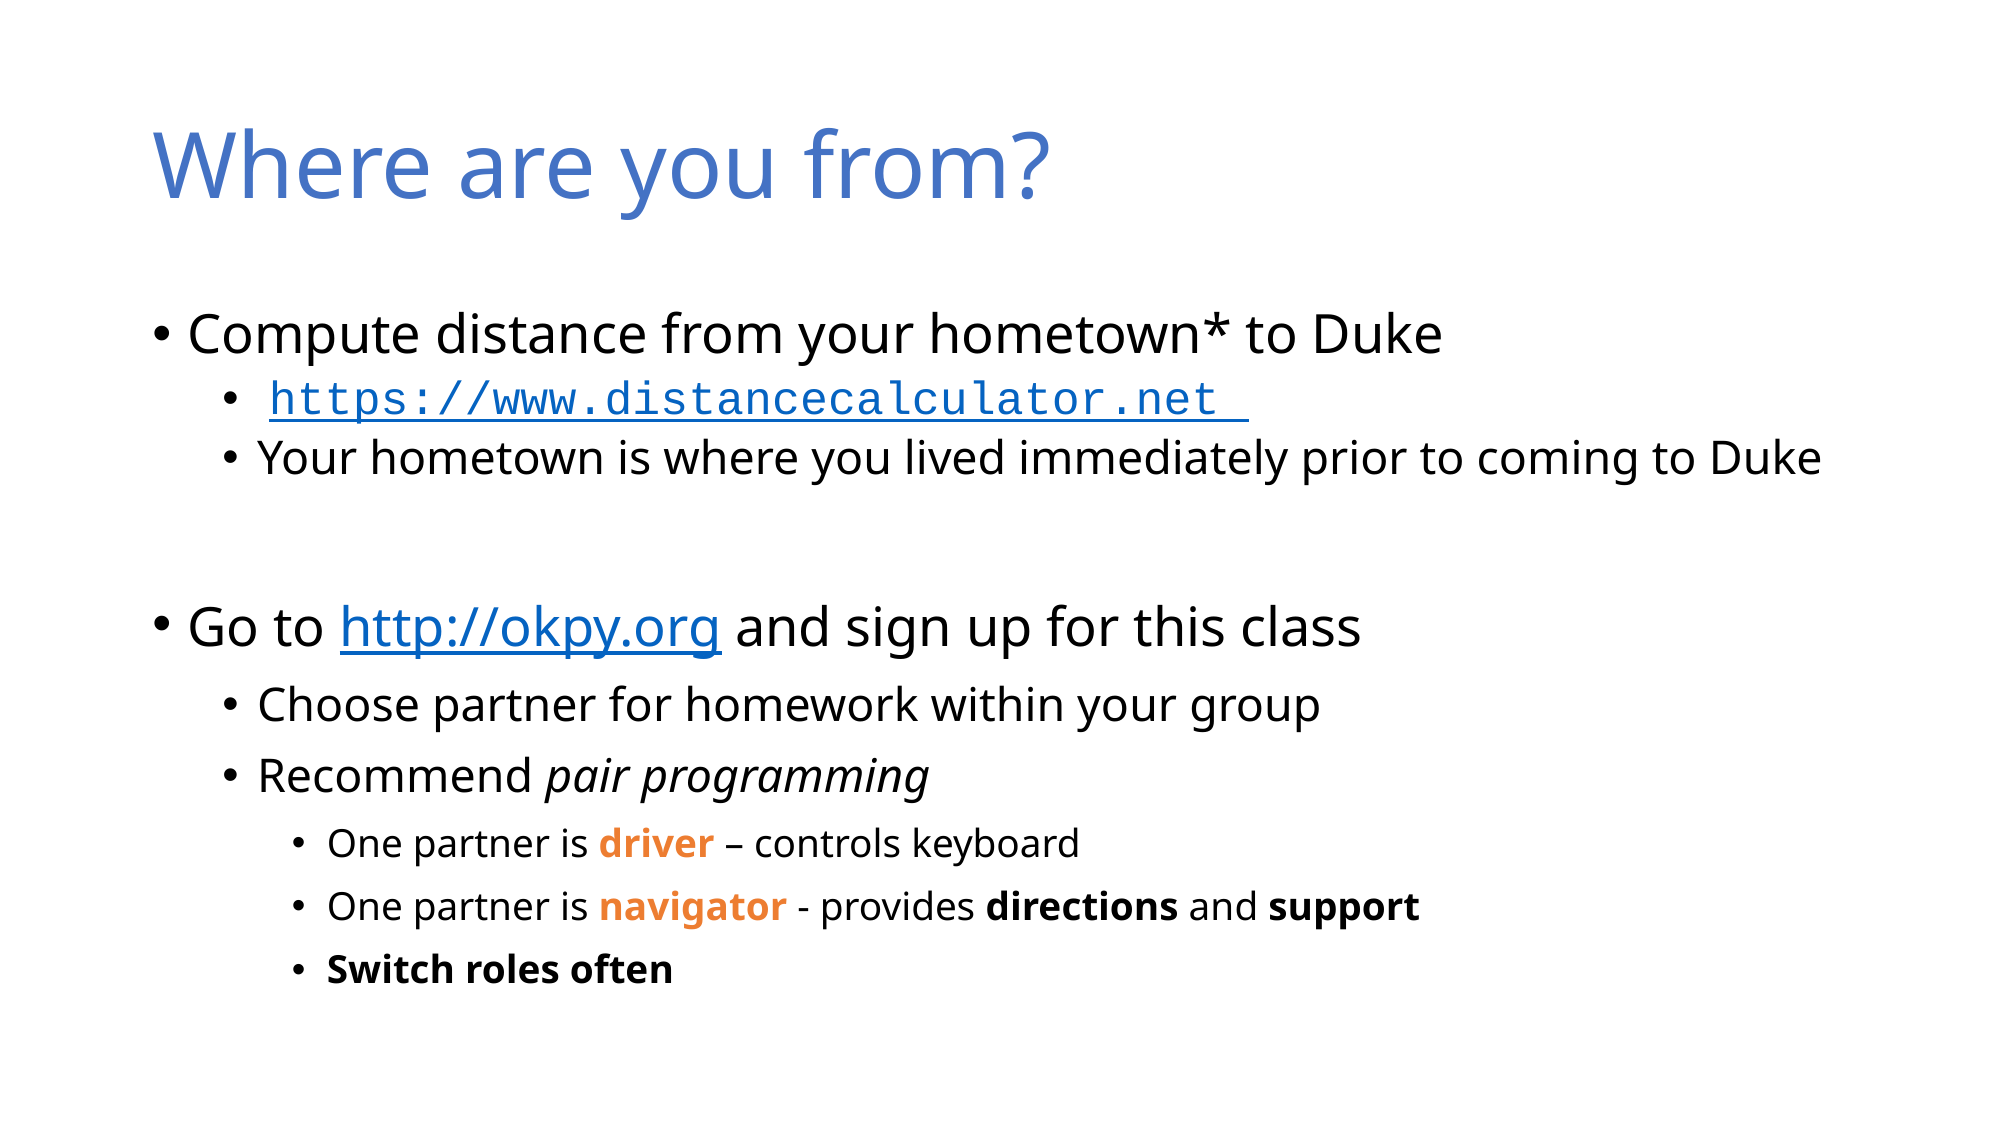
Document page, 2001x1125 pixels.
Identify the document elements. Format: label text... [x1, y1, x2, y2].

list Compute distance from your hometown* to Duke https://www.distancecalculator.net Your hometown is where you lived immediately prior to coming to Duke Go to http://okpy.org and sign up for this class Choose partner for homework within your group Recommend pair programming One partner is driver – controls keyboard One partner is navigator - provides directions and support Switch roles often [137, 299, 1863, 1014]
title Where are you from? [137, 59, 1863, 278]
